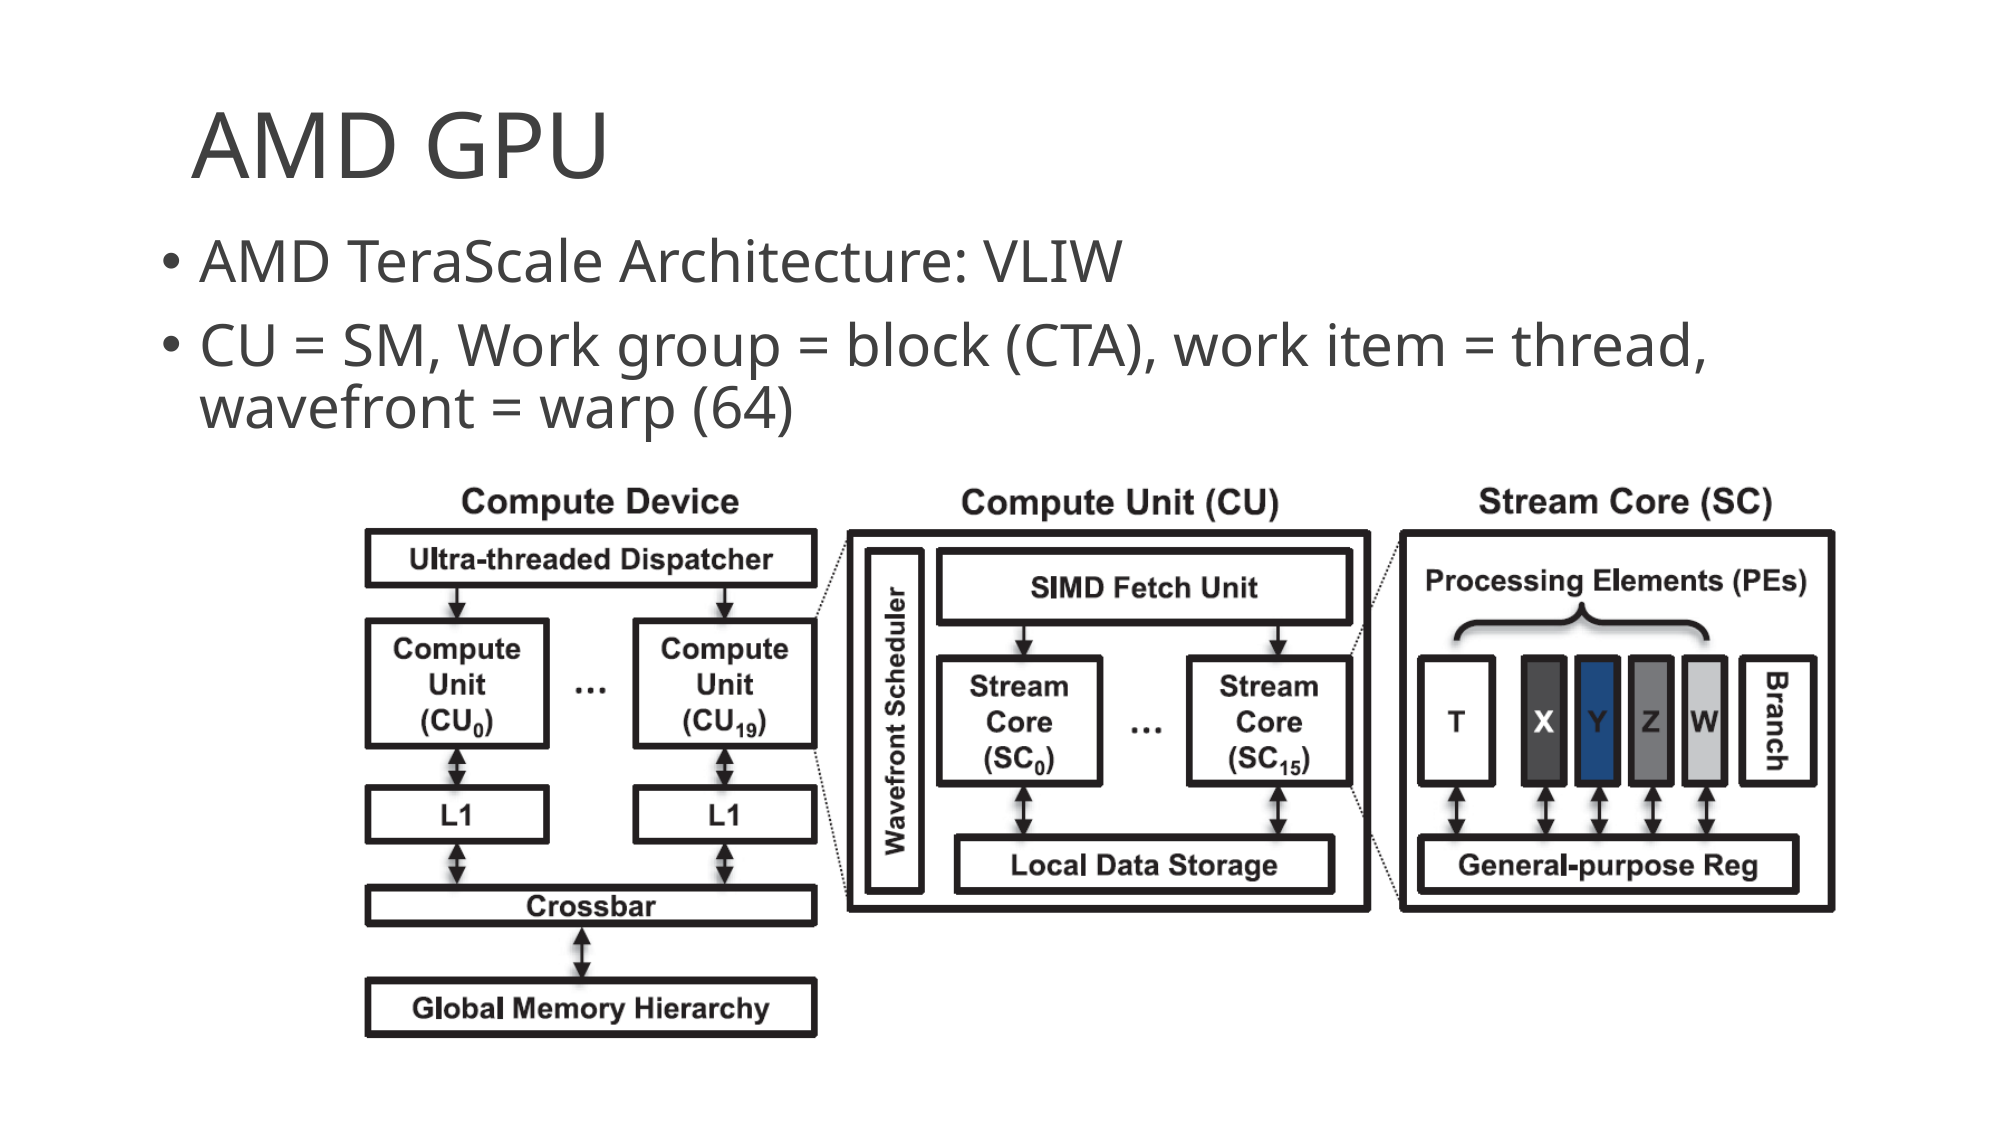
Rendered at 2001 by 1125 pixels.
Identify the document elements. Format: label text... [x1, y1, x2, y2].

list AMD TeraScale Architecture: VLIW CU = SM, Work group = block (CTA), work item = thread, wavefront = warp (64) [146, 224, 1854, 638]
picture [339, 452, 1887, 1055]
title AMD GPU [176, 39, 697, 224]
